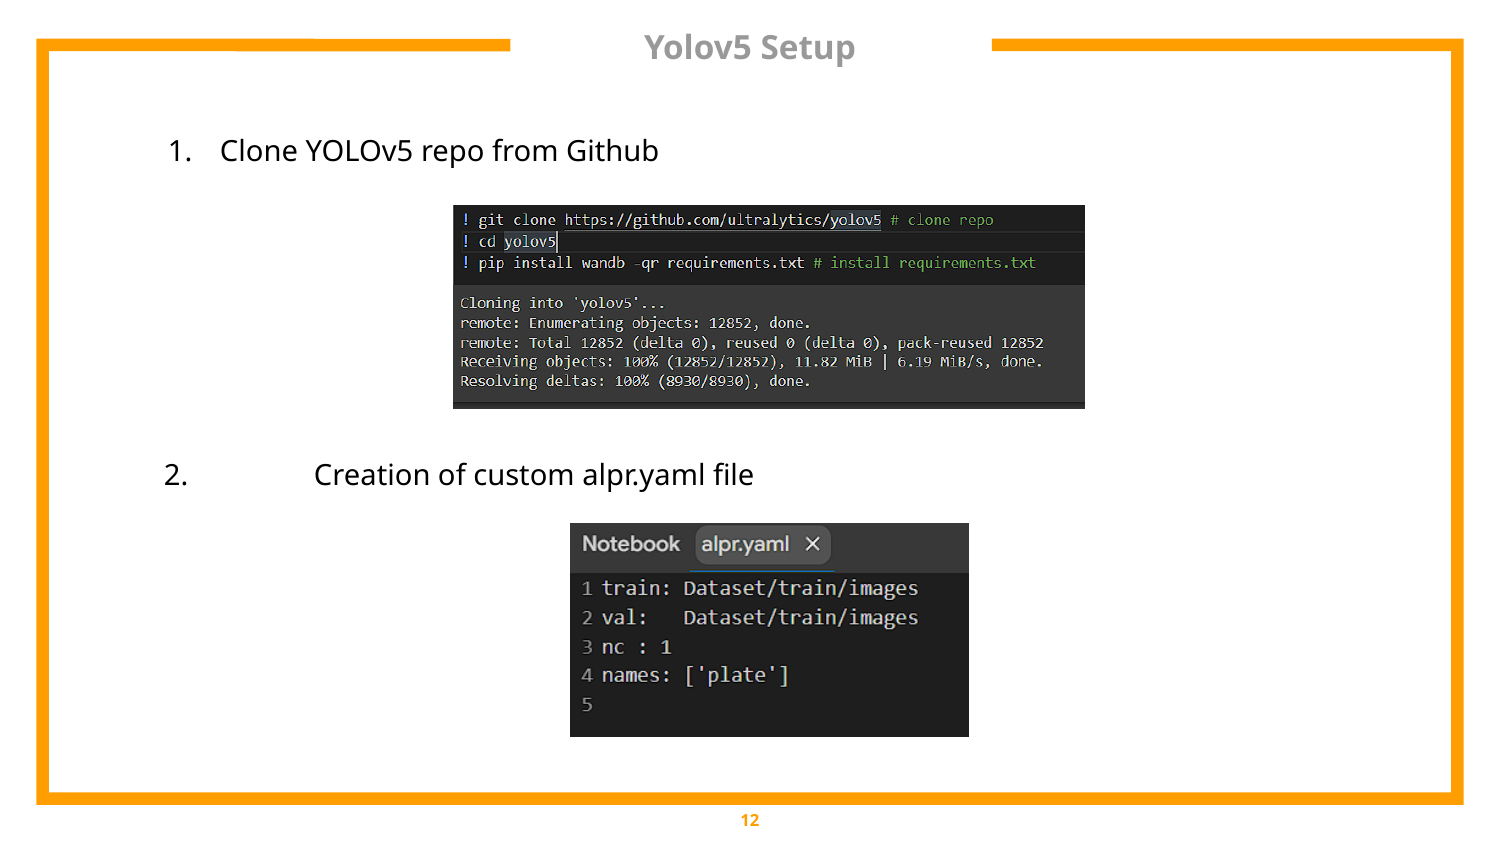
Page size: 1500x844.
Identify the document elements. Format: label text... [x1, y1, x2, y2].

picture [453, 205, 1085, 409]
slide_number ‹#› [0, 798, 1500, 844]
title Yolov5 Setup [531, 16, 969, 76]
text_box 2. Creation of custom alpr.yaml file [148, 441, 1135, 507]
picture [569, 523, 969, 738]
text_box Clone YOLOv5 repo from Github [130, 117, 1116, 183]
